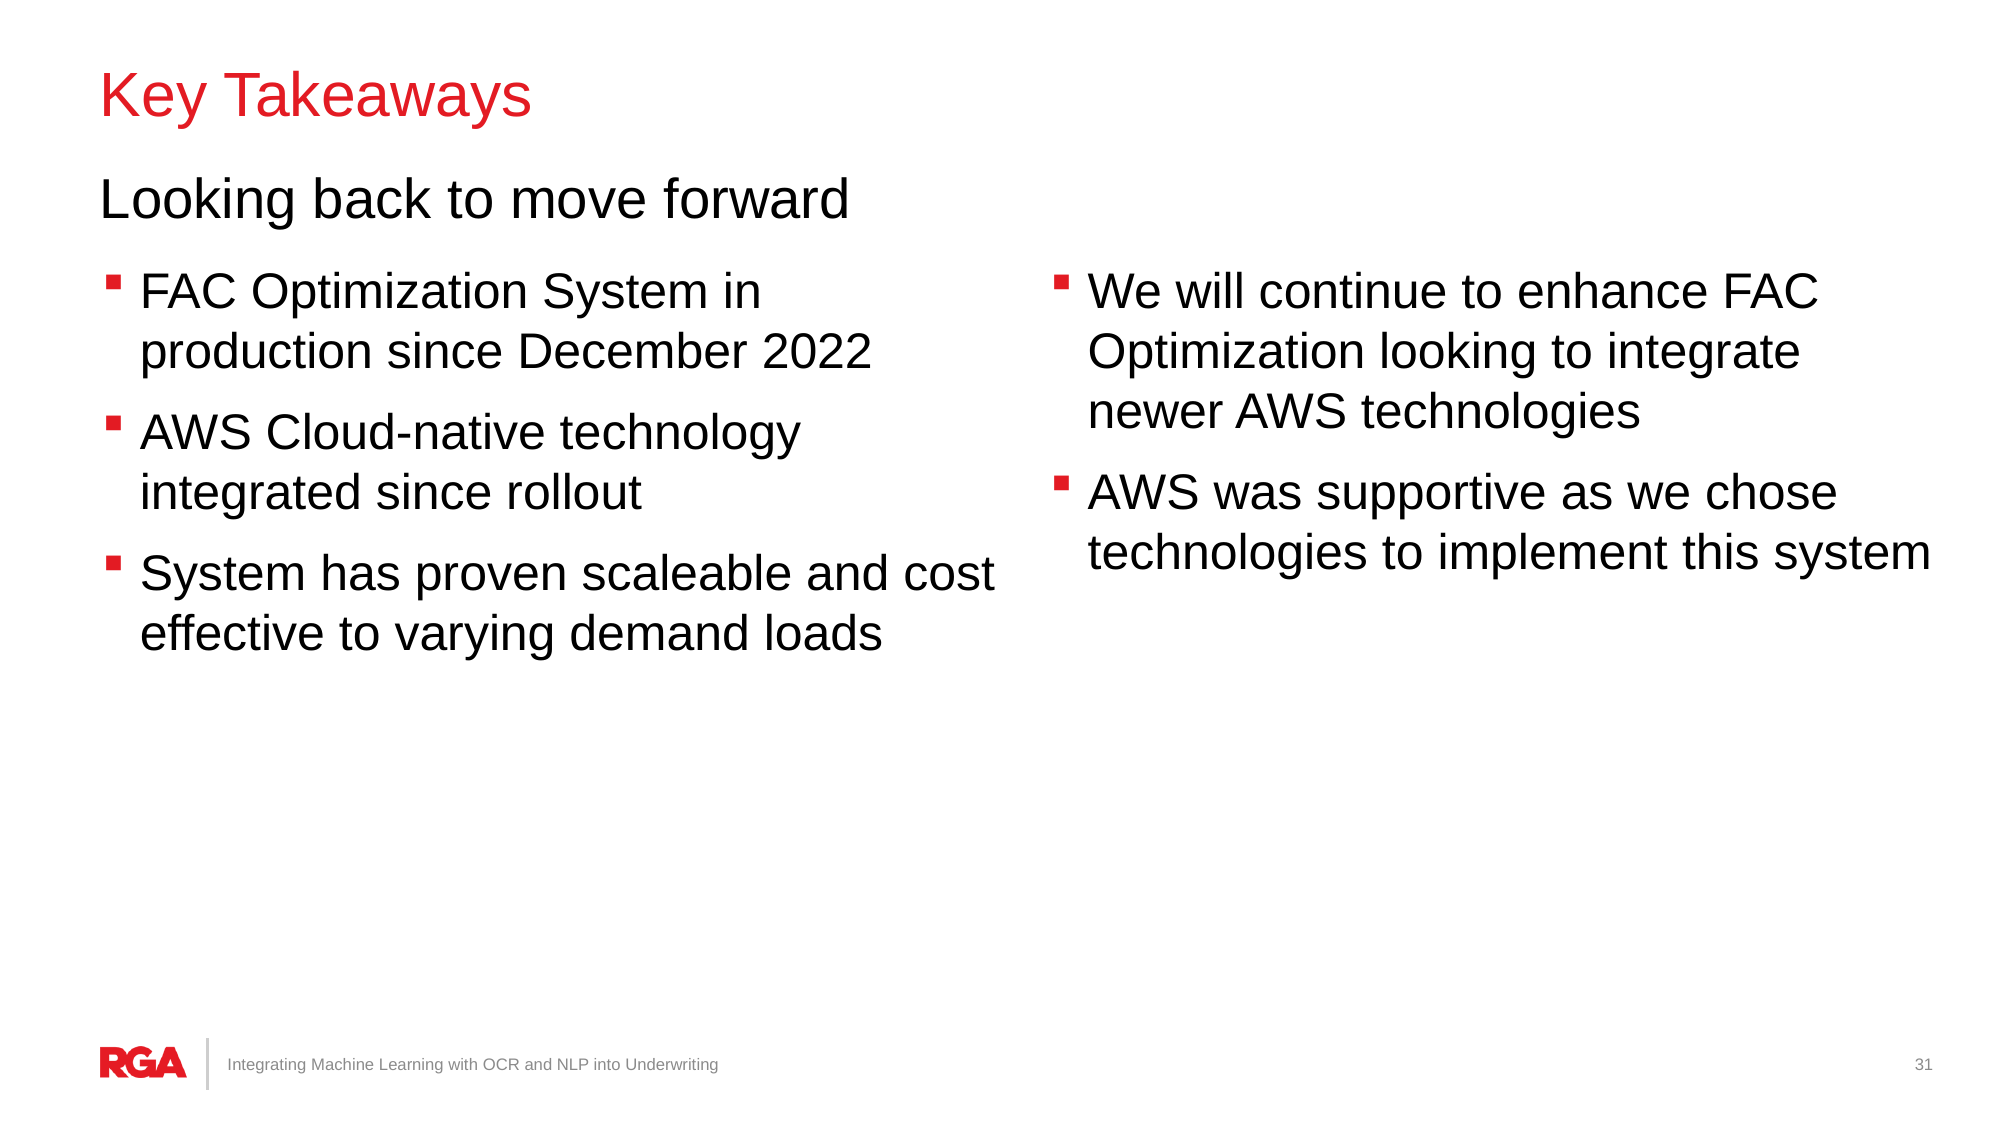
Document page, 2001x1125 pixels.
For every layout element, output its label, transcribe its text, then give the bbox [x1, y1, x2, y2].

list FAC Optimization System in production since December 2022 AWS Cloud-native technology integrated since rollout System has proven scaleable and cost effective to varying demand loads [102, 250, 1013, 969]
slide_number 31 [1844, 1033, 1934, 1094]
footer Integrating Machine Learning with OCR and NLP into Underwriting [227, 1033, 1338, 1094]
picture [100, 1046, 187, 1078]
title Key Takeaways [99, 59, 1932, 138]
list Looking back to move forward [99, 162, 1934, 228]
text_box We will continue to enhance FAC Optimization looking to integrate newer AWS technologies AWS was supportive as we chose technologies to implement this system [1050, 250, 1948, 969]
